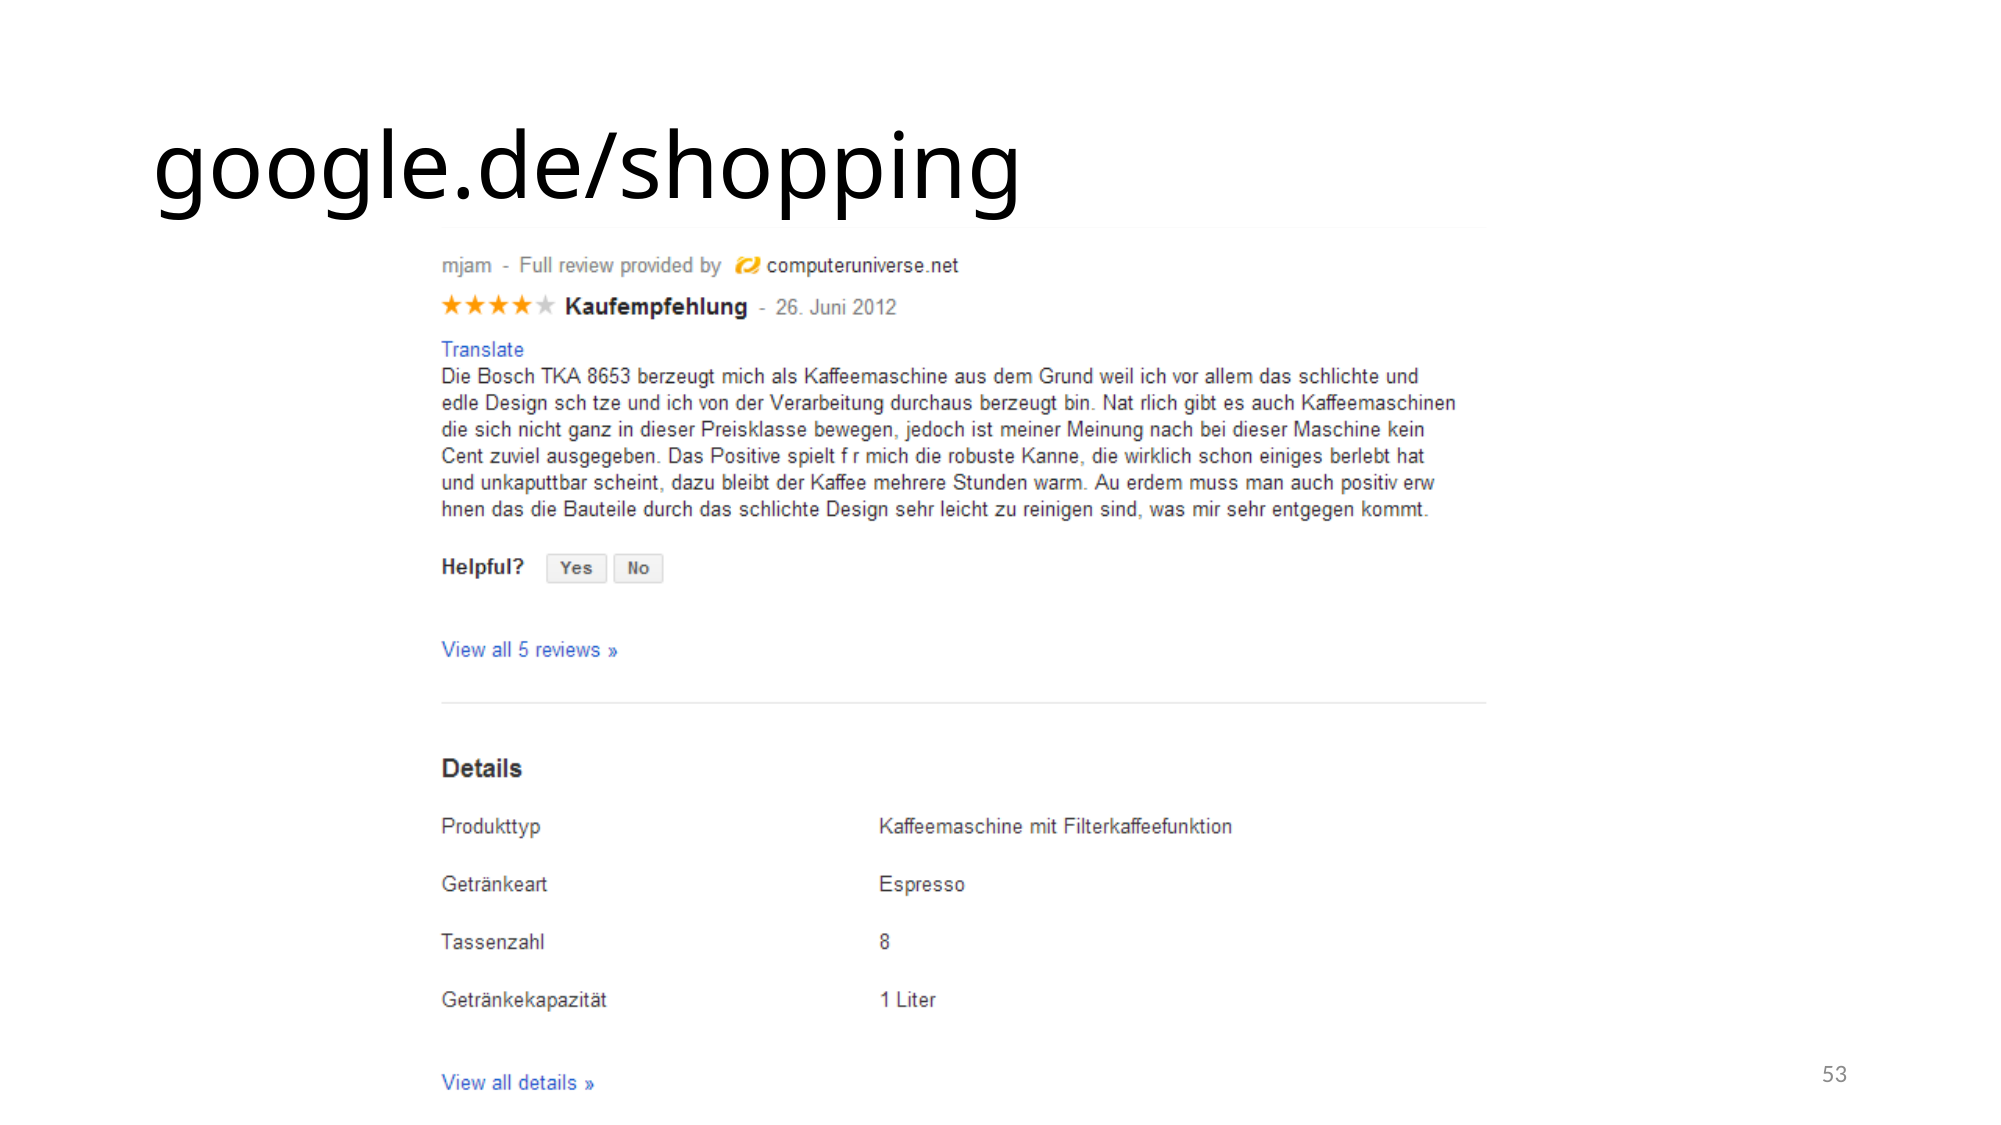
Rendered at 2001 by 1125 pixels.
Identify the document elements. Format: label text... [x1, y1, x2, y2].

title google.de/shopping [137, 59, 1863, 278]
picture [373, 227, 1487, 1101]
slide_number 53 [1412, 1042, 1863, 1103]
